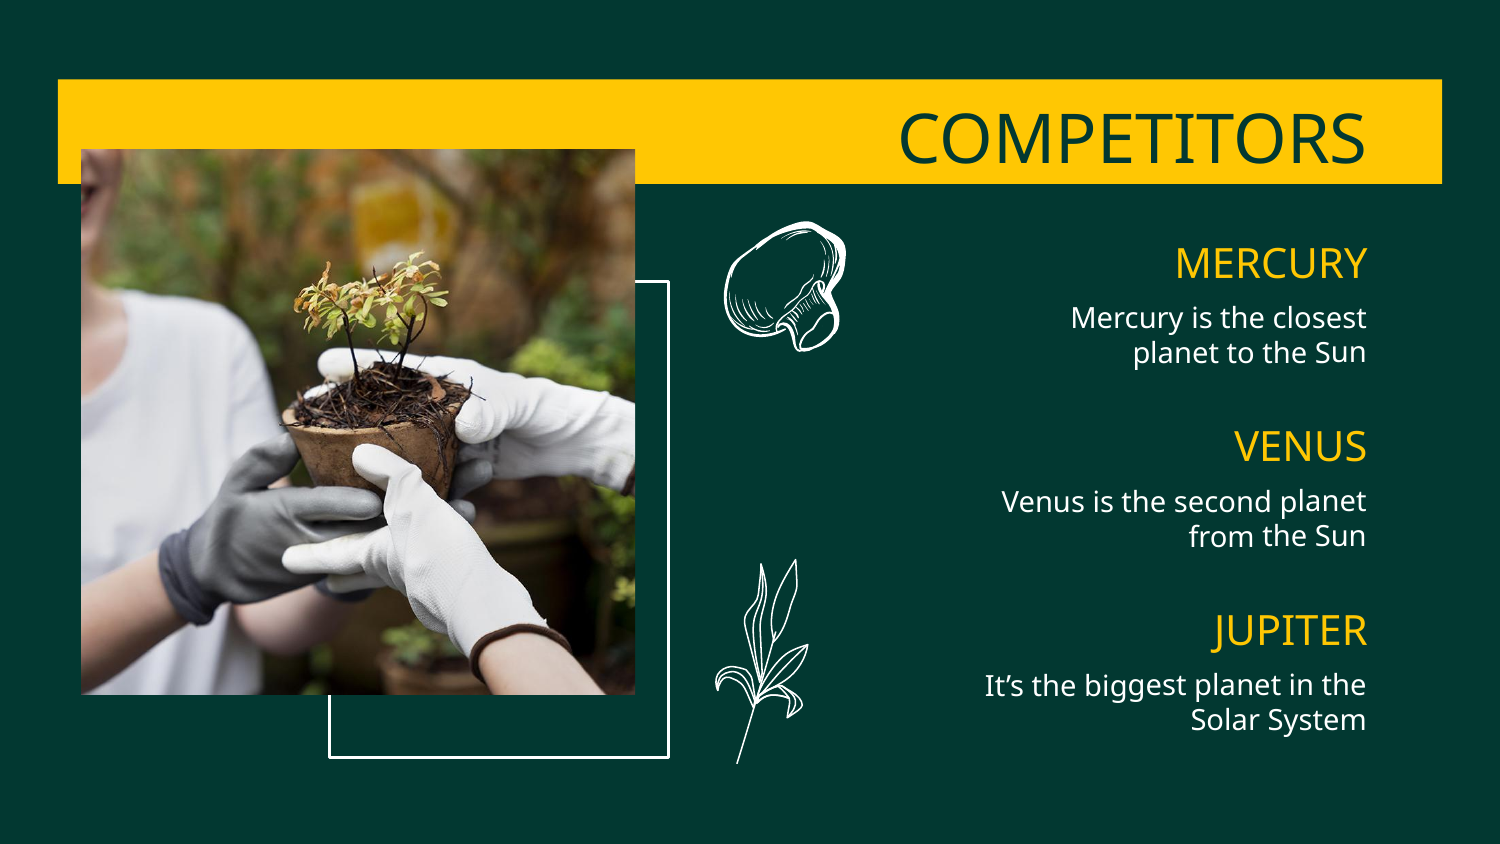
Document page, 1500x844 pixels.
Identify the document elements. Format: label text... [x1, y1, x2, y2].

subtitle Venus is the second planet from the Sun [962, 467, 1382, 558]
subtitle Mercury is the closest planet to the Sun [961, 283, 1383, 374]
title JUPITER [963, 594, 1384, 662]
subtitle It’s the biggest planet in the Solar System [963, 651, 1383, 741]
title MERCURY [961, 228, 1384, 295]
picture [80, 149, 636, 695]
text_box [329, 281, 669, 758]
title COMPETITORS [116, 79, 1383, 174]
title VENUS [962, 411, 1383, 478]
